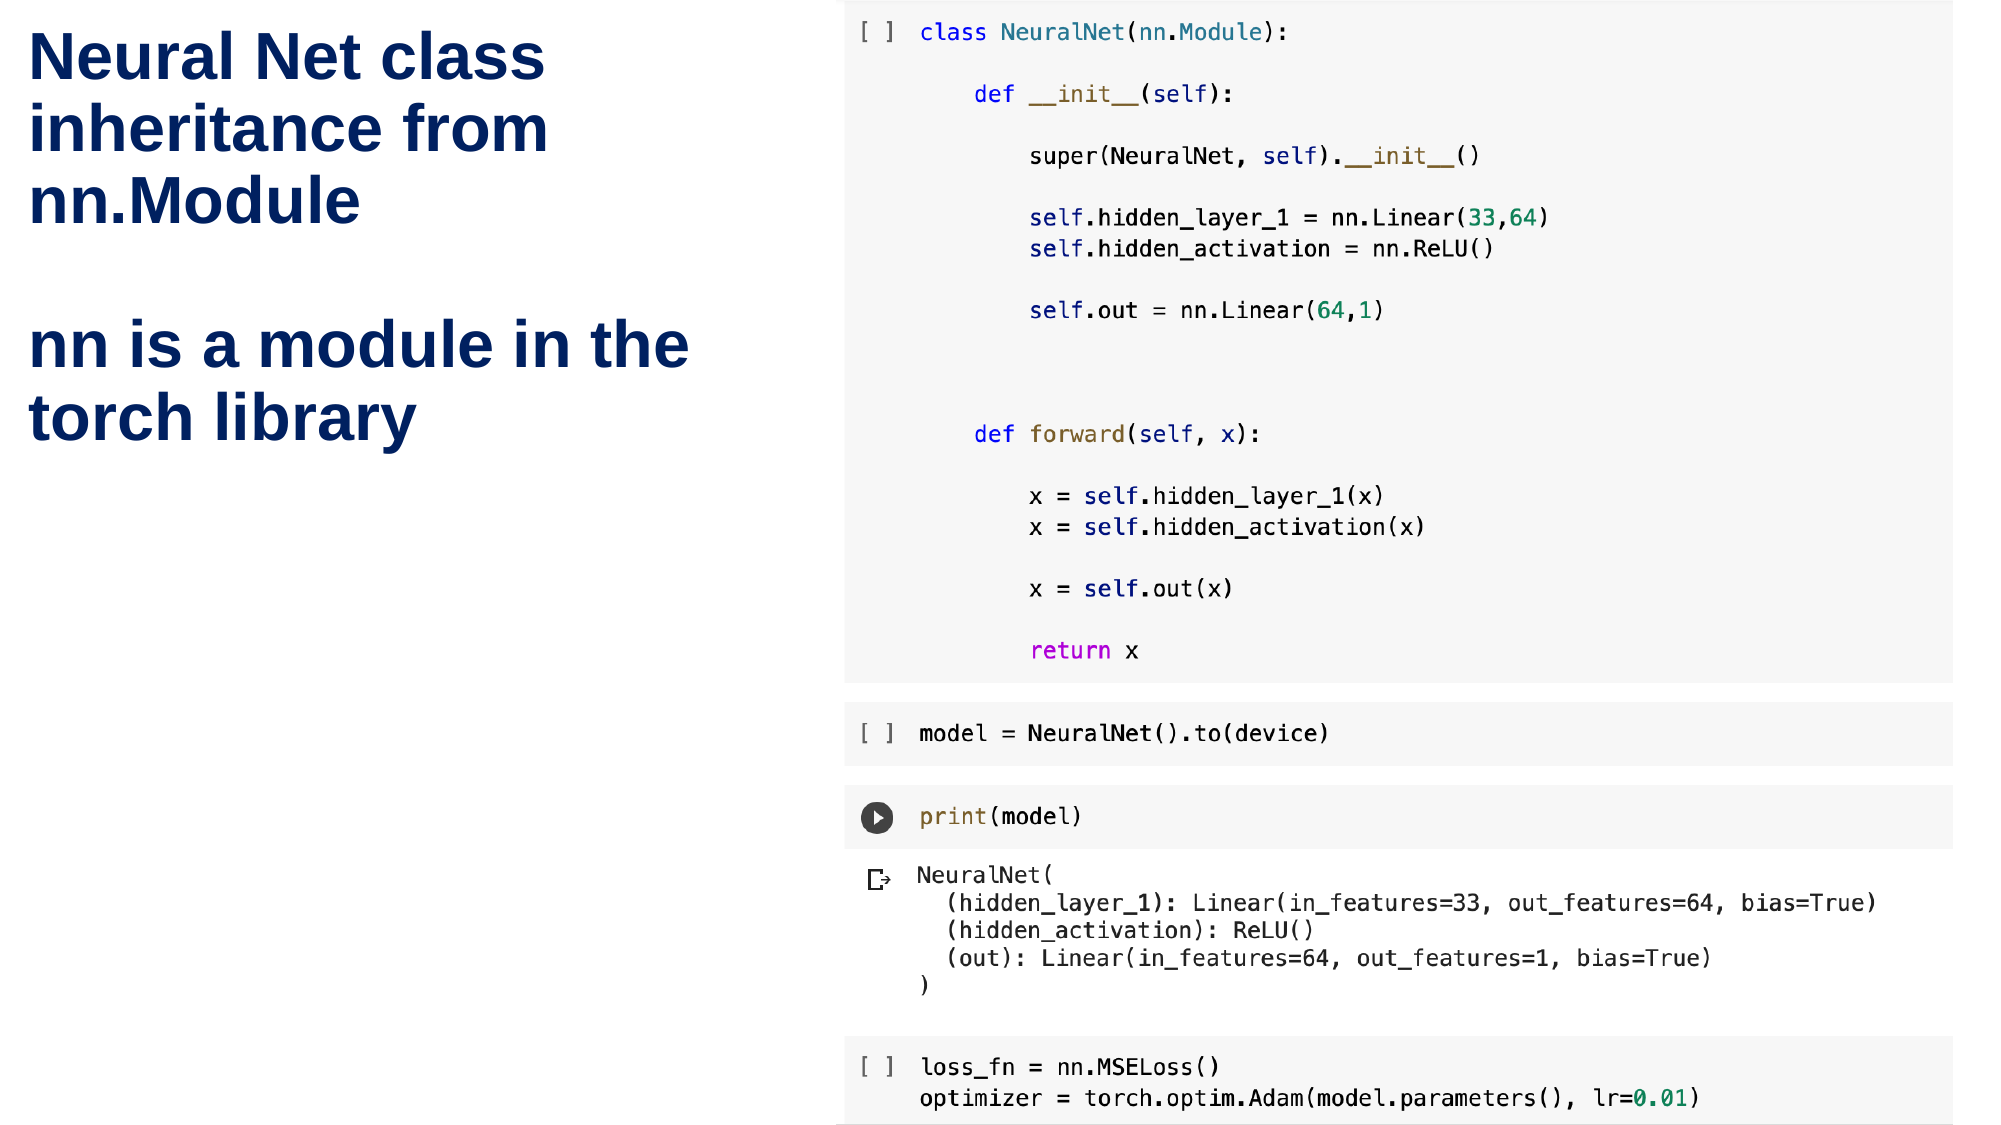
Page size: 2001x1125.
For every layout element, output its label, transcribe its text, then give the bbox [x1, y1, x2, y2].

text_box Neural Net class inheritance from nn.Module nn is a module in the torch library [13, 14, 800, 674]
picture [836, 0, 1953, 1125]
